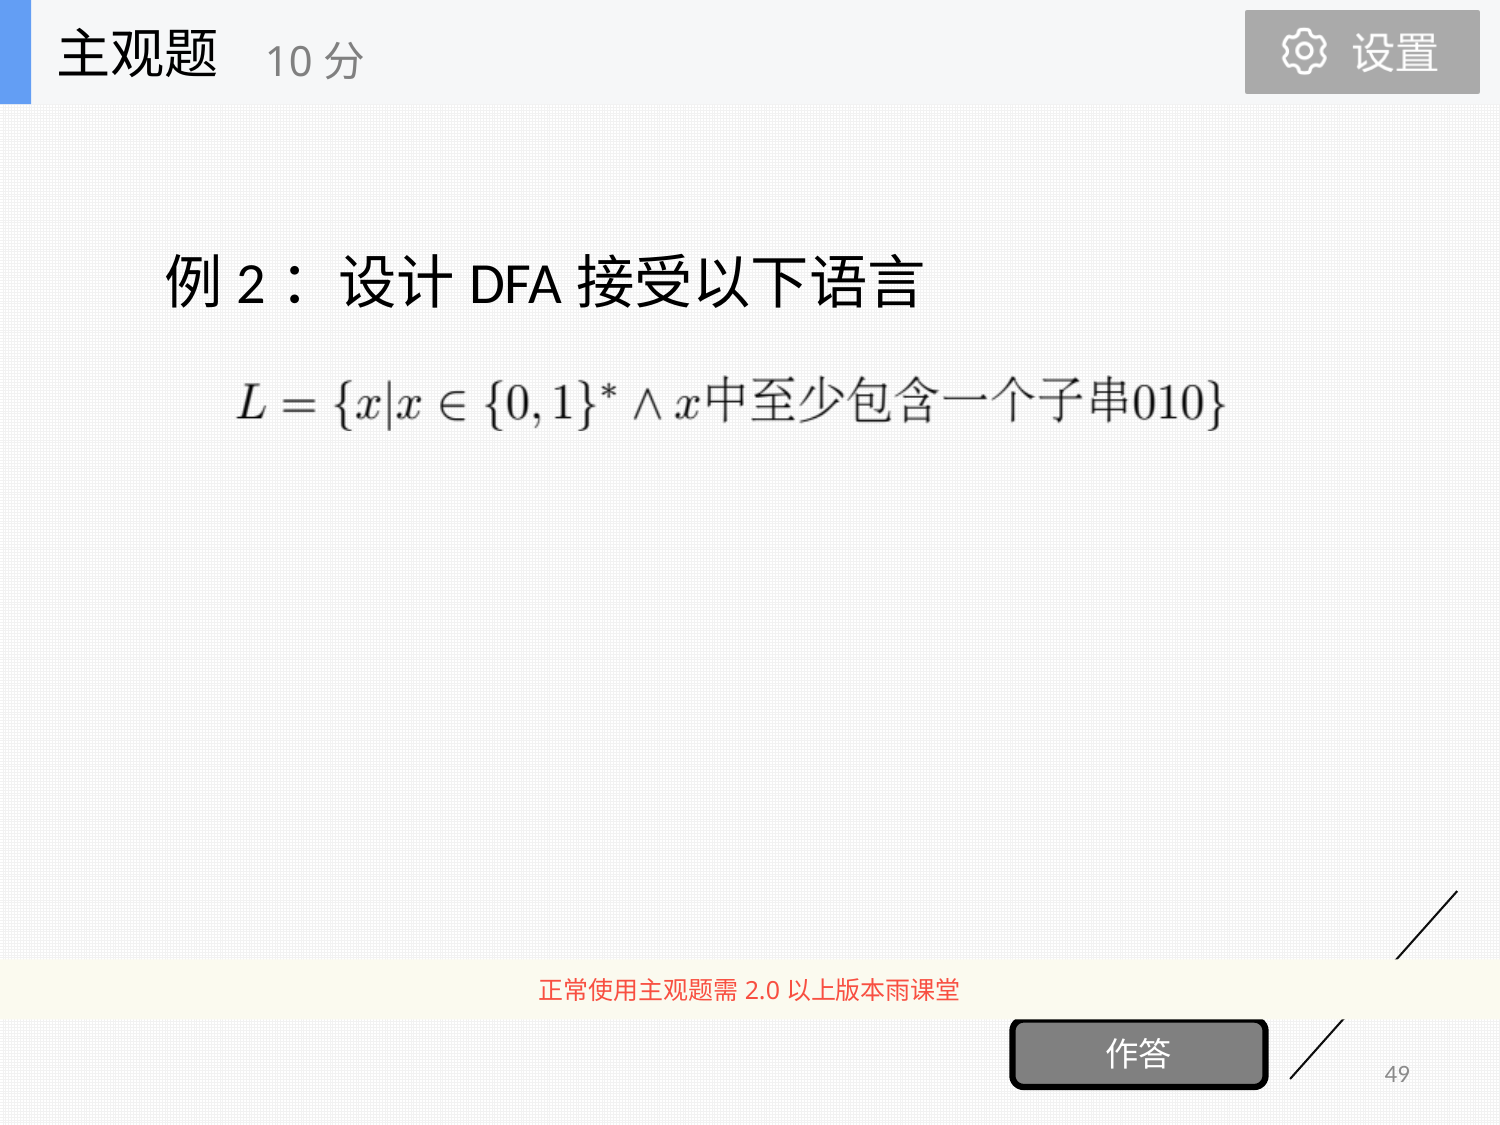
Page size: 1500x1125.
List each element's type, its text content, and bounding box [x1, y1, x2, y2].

text_box 正常使用主观题需2.0以上版本雨课堂 [0, 957, 1500, 1022]
text_box 例2：设计DFA接受以下语言 [149, 113, 1350, 456]
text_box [0, 0, 1500, 105]
picture [137, 374, 1324, 432]
picture [1245, 10, 1480, 94]
slide_number 49 [1074, 1042, 1425, 1103]
text_box 作答 [1010, 1022, 1268, 1090]
